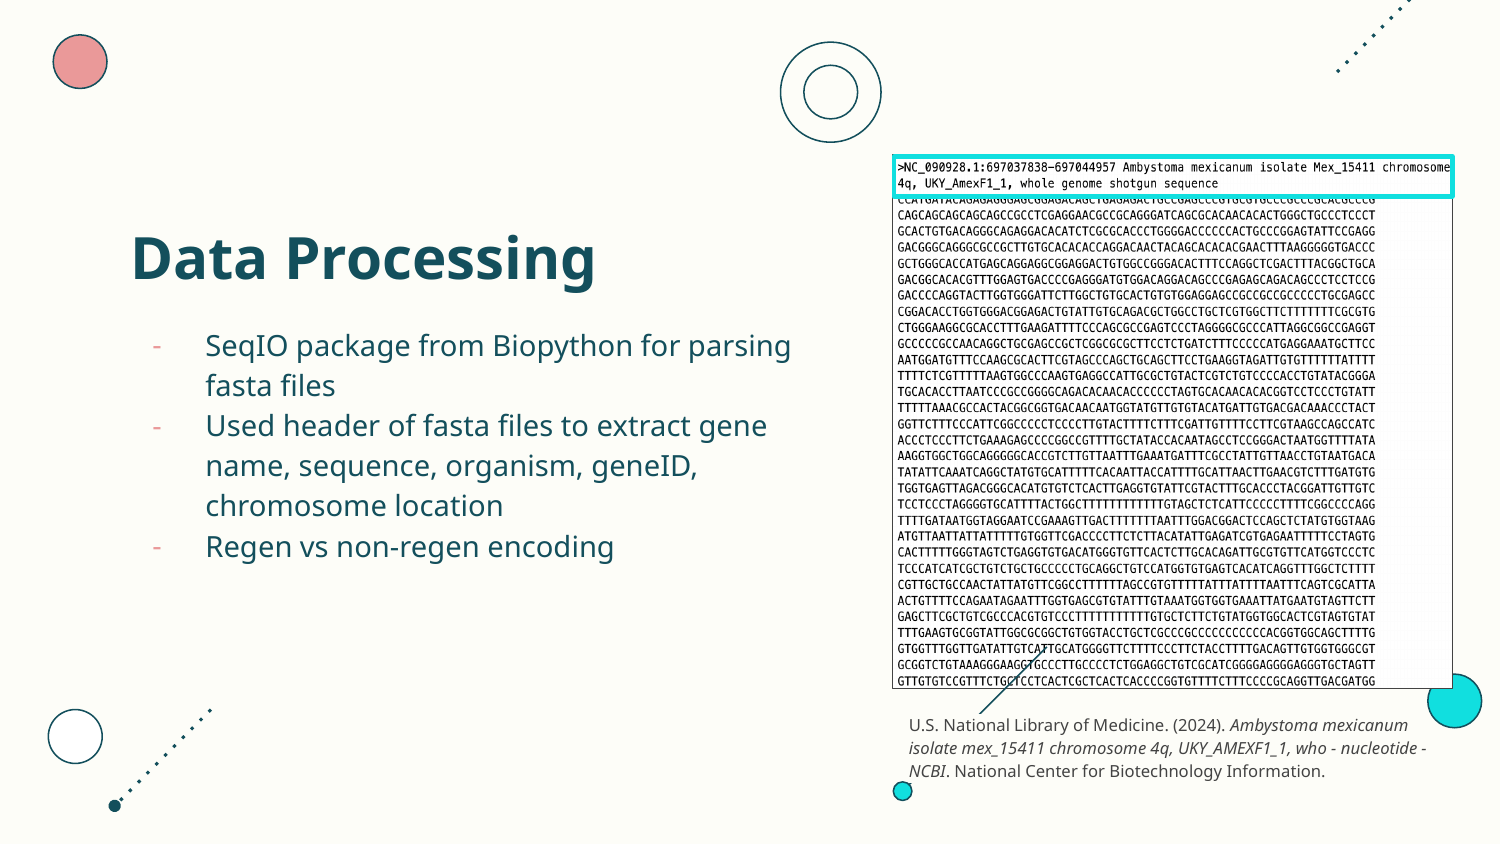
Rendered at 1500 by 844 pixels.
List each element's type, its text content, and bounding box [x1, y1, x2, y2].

text_box U.S. National Library of Medicine. (2024). Ambystoma mexicanum isolate mex_15411 chromosome 4q, UKY_AMEXF1_1, who - nucleotide - NCBI. National Center for Biotechnology Information. [1052, 697, 1452, 796]
list SeqIO package from Biopython for parsing fasta files Used header of fasta files to extract gene name, sequence, organism, geneID, chromosome location Regen vs non-regen encoding [115, 306, 846, 640]
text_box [893, 646, 1048, 801]
title Data Processing [115, 196, 846, 291]
picture [893, 155, 1453, 689]
